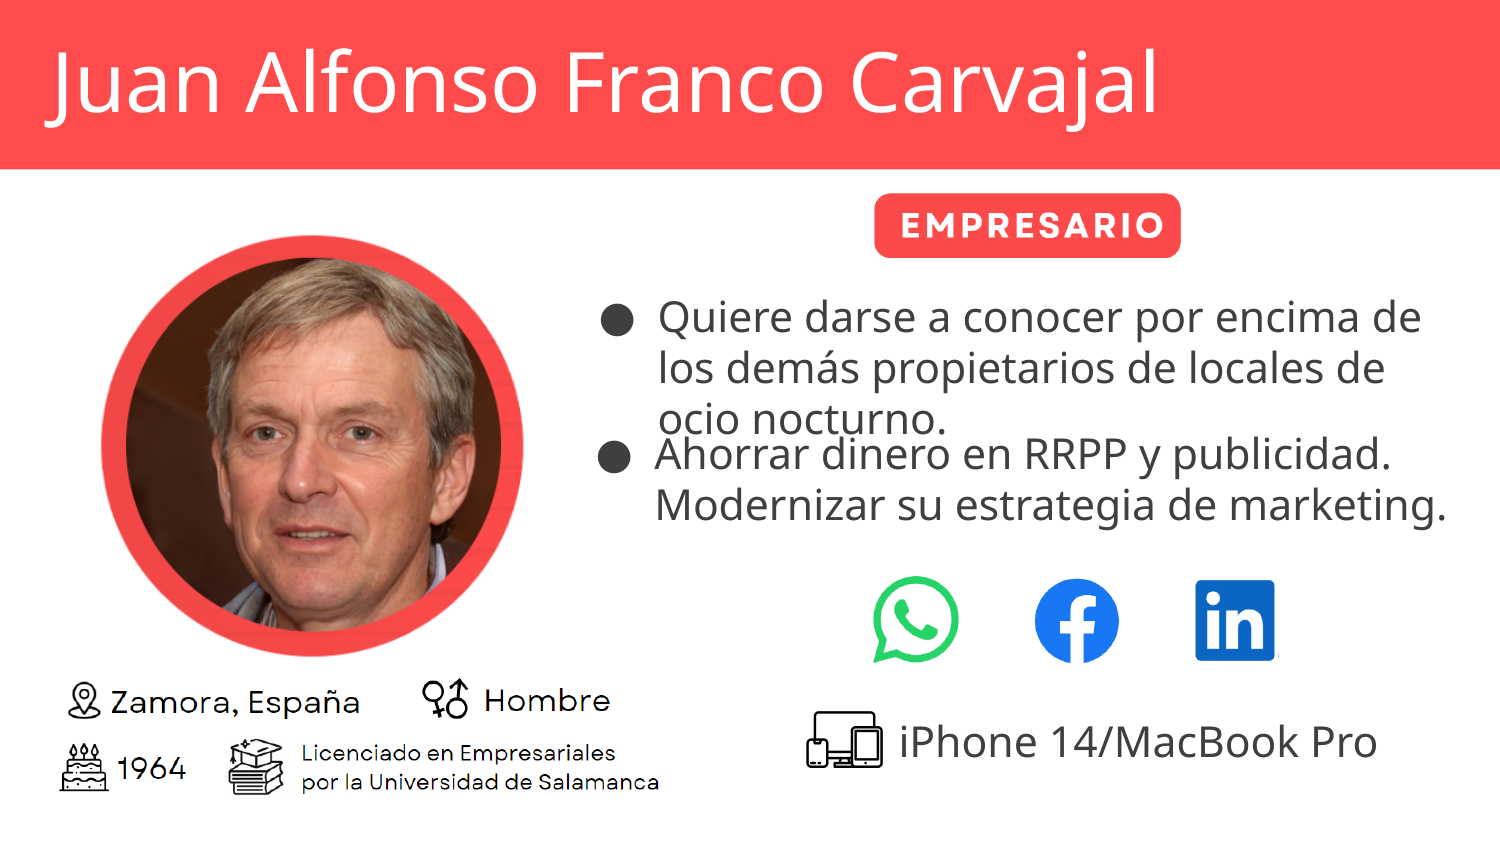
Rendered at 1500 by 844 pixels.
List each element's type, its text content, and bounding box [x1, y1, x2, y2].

text_box Juan Alfonso Franco Carvajal [36, 13, 1196, 156]
picture [36, 202, 668, 811]
subtitle Ahorrar dinero en RRPP y publicidad. Modernizar su estrategia de marketing. [564, 411, 1486, 526]
picture [853, 559, 1293, 691]
picture [805, 700, 884, 779]
text_box [0, 0, 1500, 170]
picture [853, 175, 1197, 269]
subtitle Quiere darse a conocer por encima de los demás propietarios de locales de ocio nocturno. [567, 274, 1489, 389]
subtitle iPhone 14/MacBook Pro [887, 700, 1444, 743]
